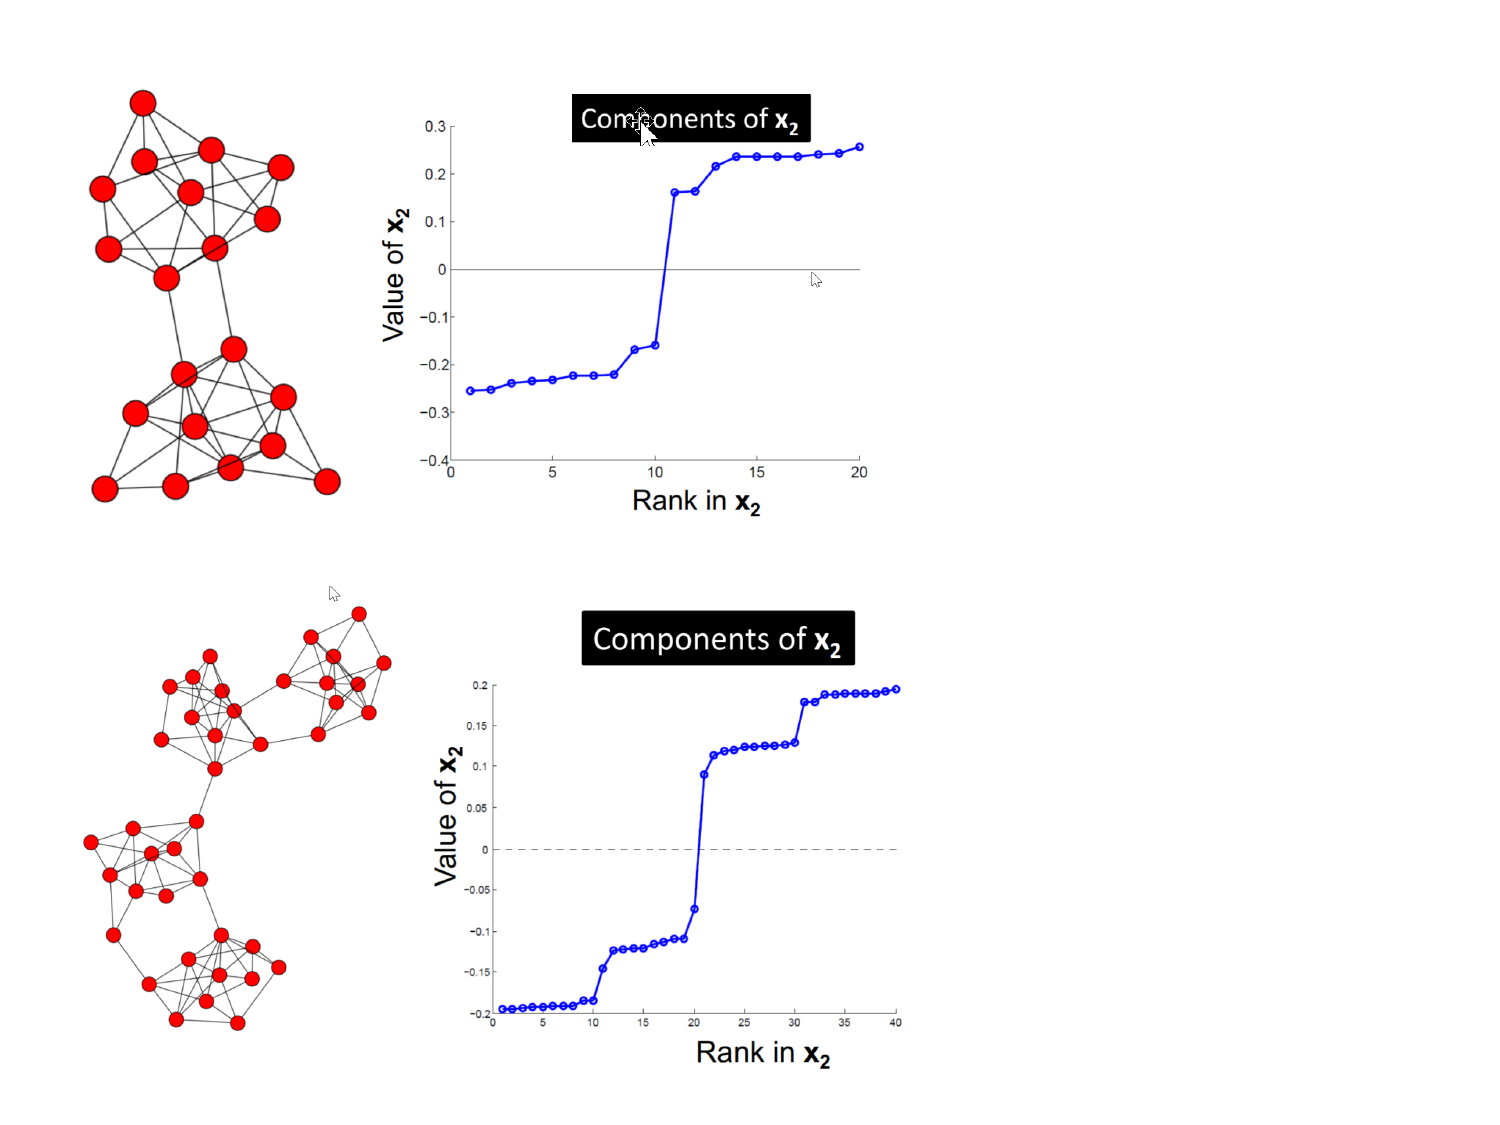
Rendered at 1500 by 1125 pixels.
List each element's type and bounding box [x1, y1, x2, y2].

picture [79, 585, 912, 1073]
picture [74, 72, 879, 529]
